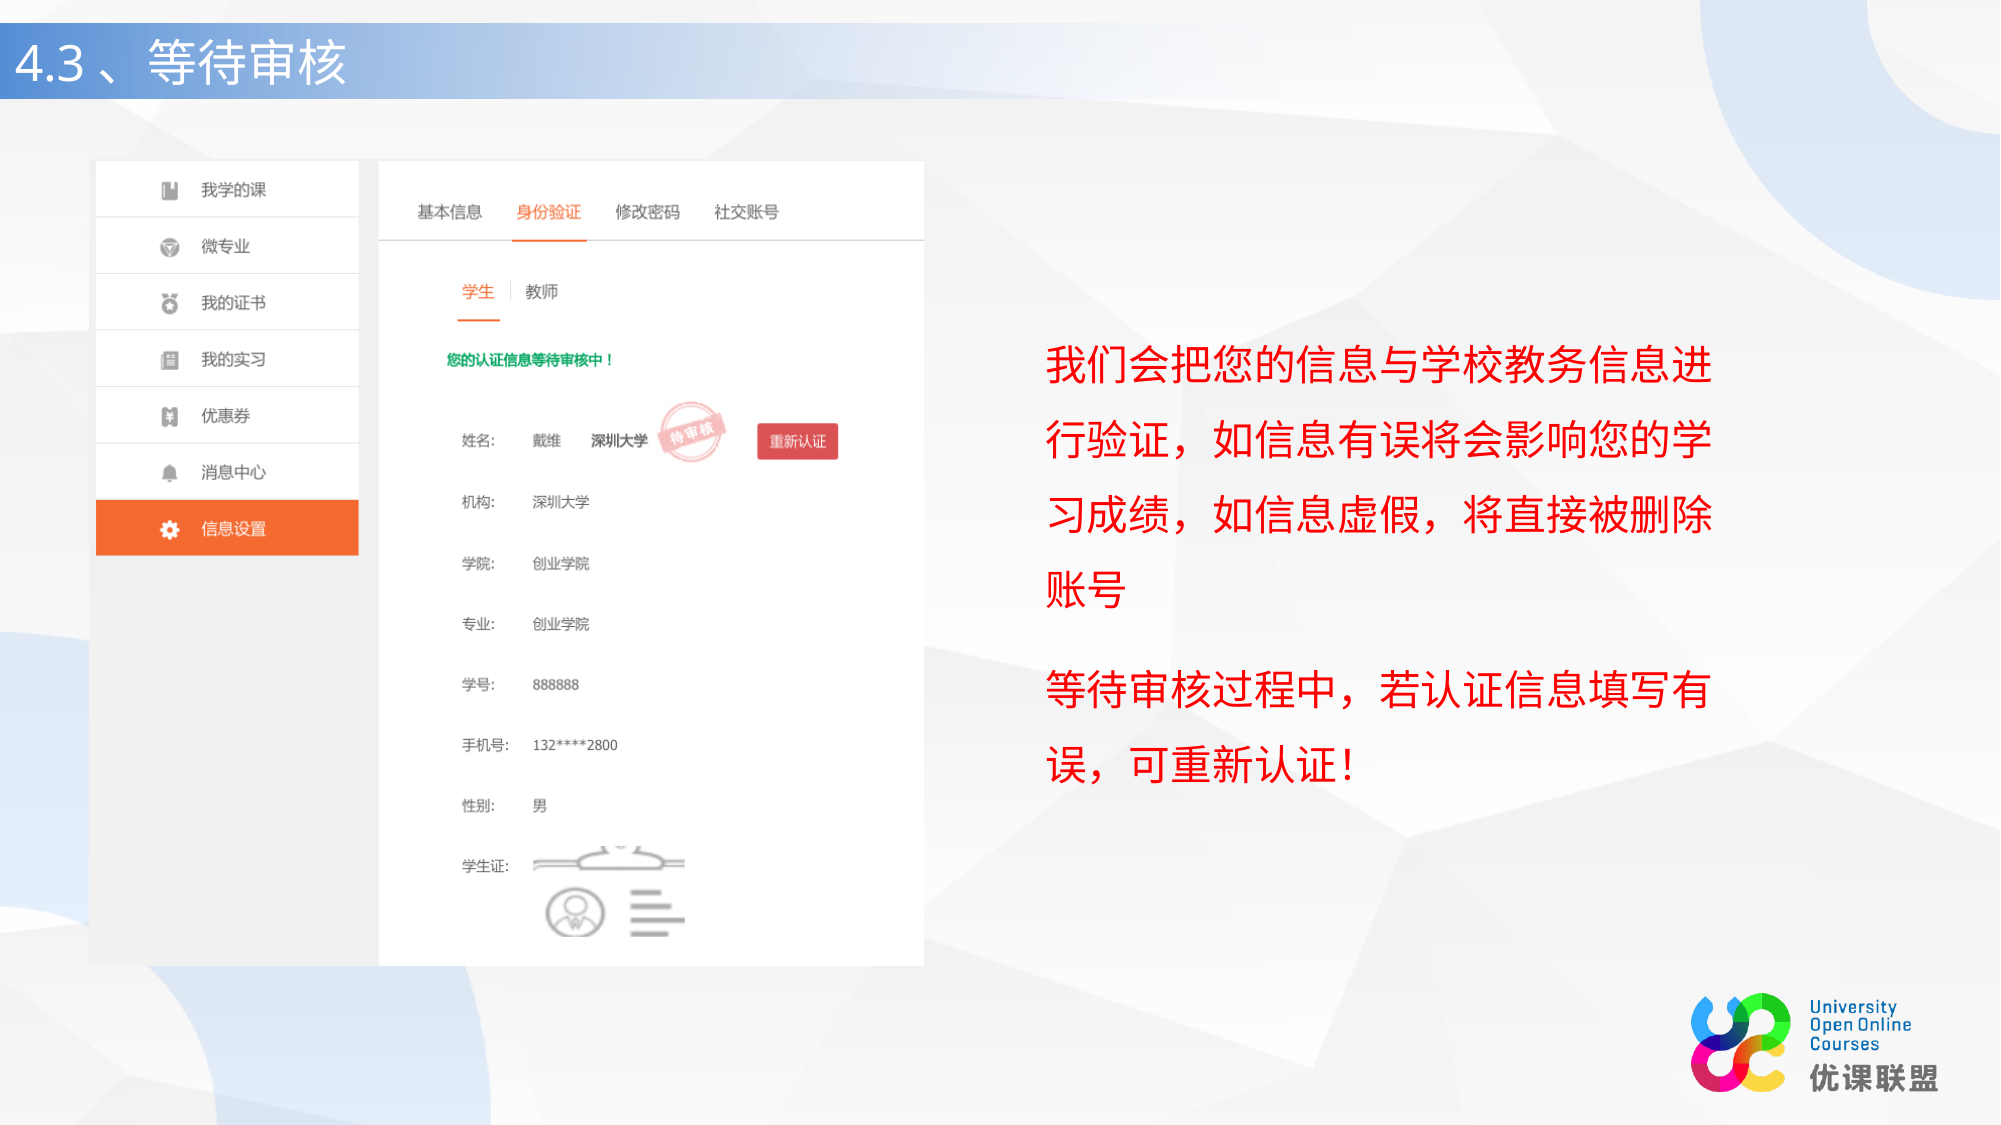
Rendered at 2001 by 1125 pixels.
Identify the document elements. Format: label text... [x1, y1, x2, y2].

text_box 4.3、等待审核 [0, 23, 1438, 99]
picture [0, 0, 2000, 1125]
text_box 我们会把您的信息与学校教务信息进行验证，如信息有误将会影响您的学习成绩，如信息虚假，将直接被删除账号 等待审核过程中，若认证信息填写有误，可重新认证！ [1030, 306, 1729, 797]
